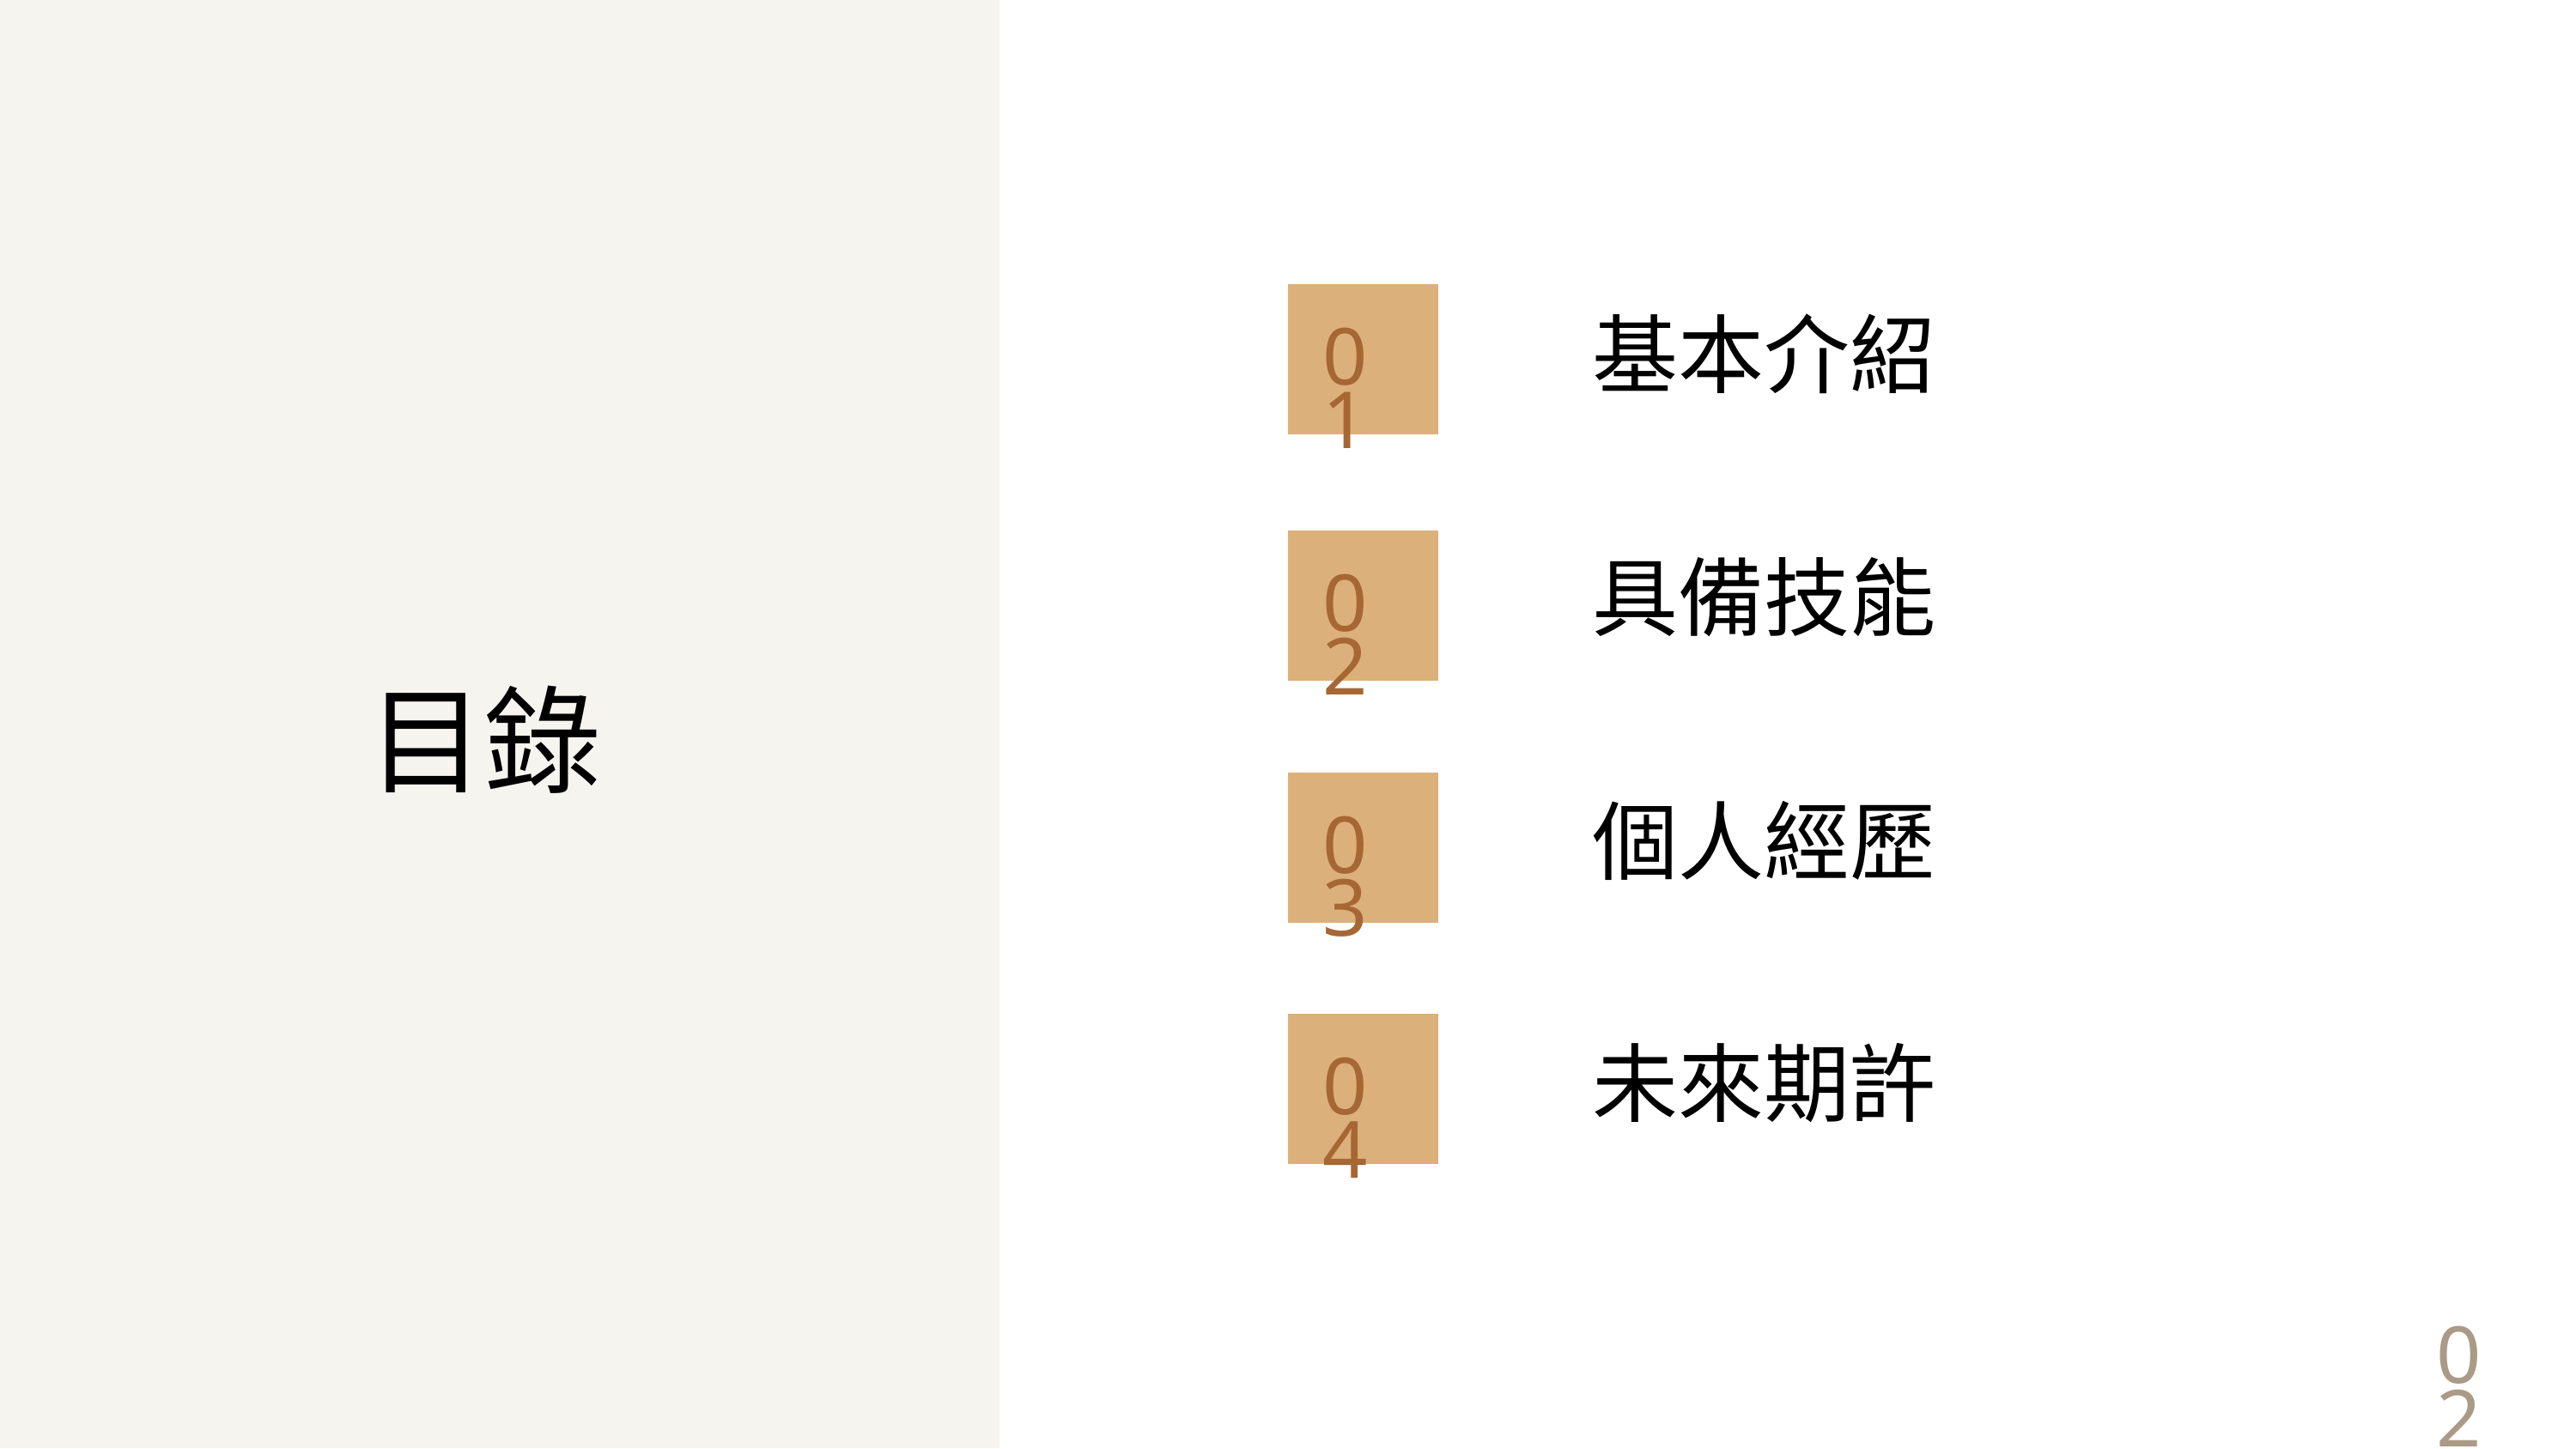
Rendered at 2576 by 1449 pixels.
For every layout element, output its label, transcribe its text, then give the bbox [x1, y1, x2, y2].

text_box 02 [2436, 1336, 2518, 1449]
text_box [1287, 530, 1951, 682]
text_box 基本介紹 [1579, 294, 1949, 410]
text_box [1287, 772, 1951, 923]
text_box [1287, 1014, 1951, 1165]
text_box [1287, 283, 1439, 435]
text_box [0, 0, 1000, 1449]
